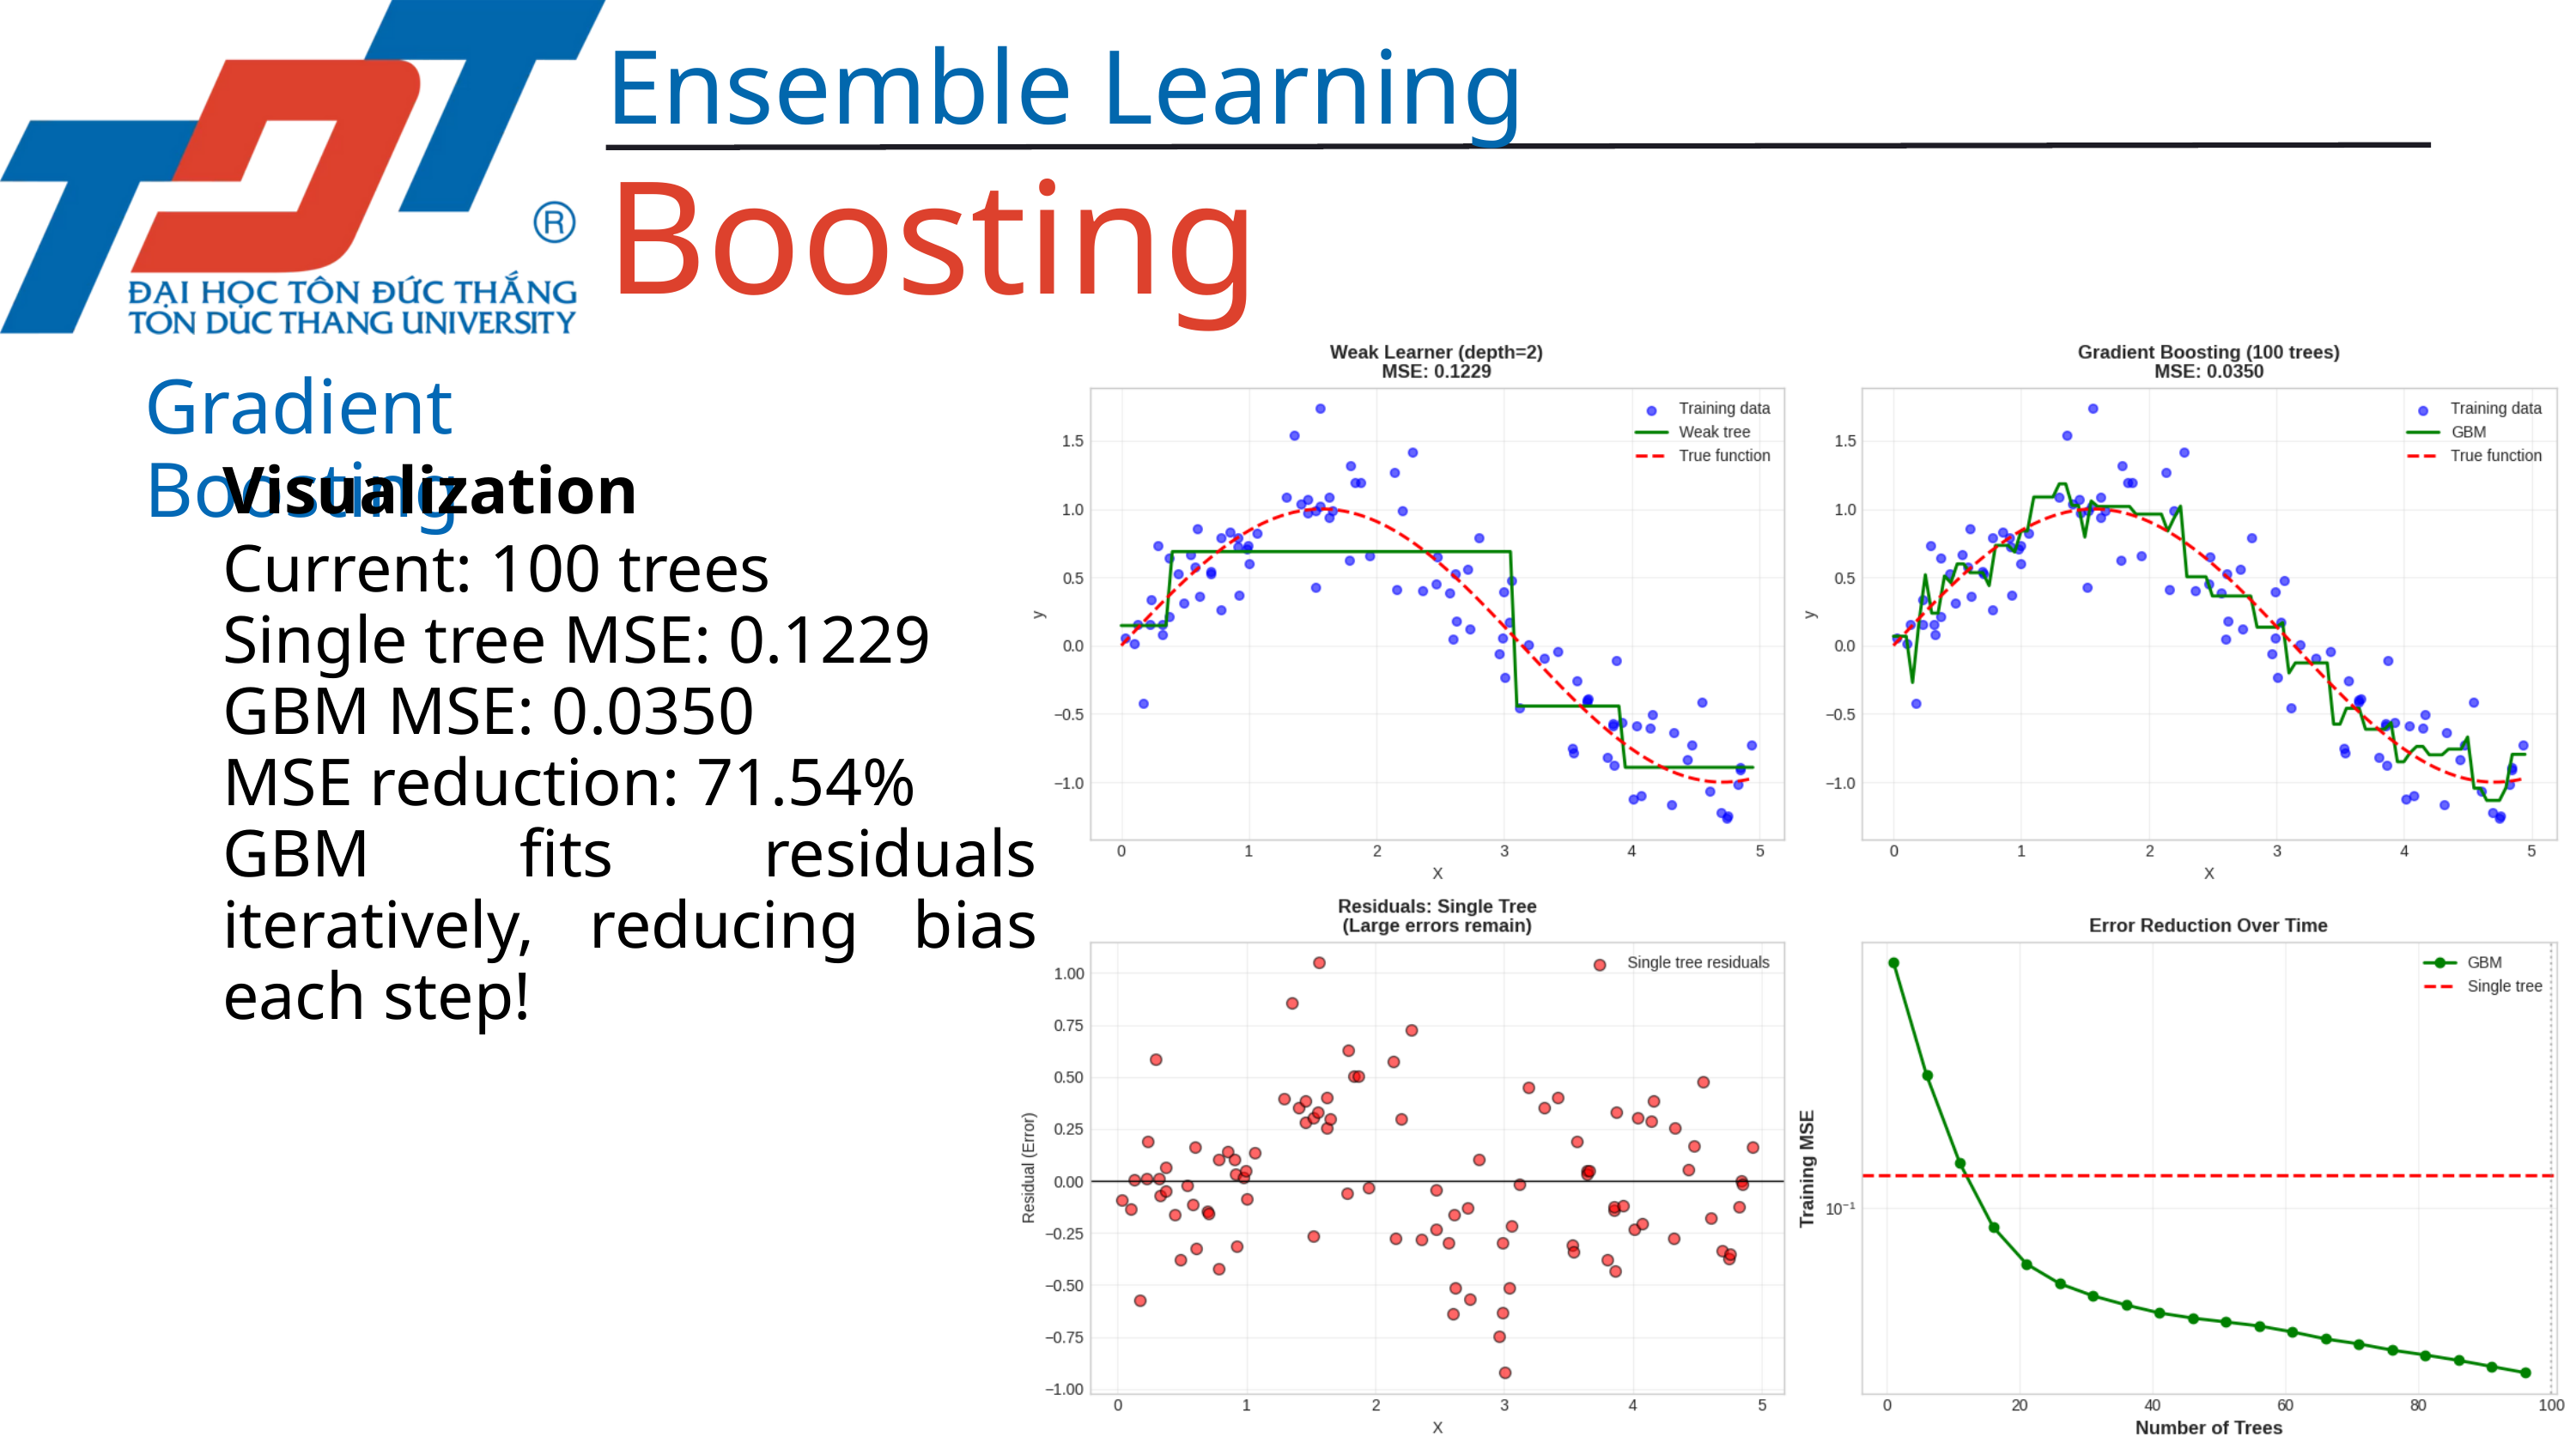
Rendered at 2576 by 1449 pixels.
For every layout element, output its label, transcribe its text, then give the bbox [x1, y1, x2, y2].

text_box Boosting [605, 168, 2038, 325]
text_box Ensemble Learning [605, 33, 2038, 145]
text_box [0, 0, 606, 335]
text_box [1012, 334, 2576, 1449]
text_box Current: 100 trees Single tree MSE: 0.1229 GBM MSE: 0.0350 MSE reduction: 71.54% GBM fits residuals iteratively, reducing bias each step! [222, 533, 1038, 1104]
text_box Gradient Boosting [144, 366, 753, 532]
text_box Visualization [222, 456, 2330, 528]
